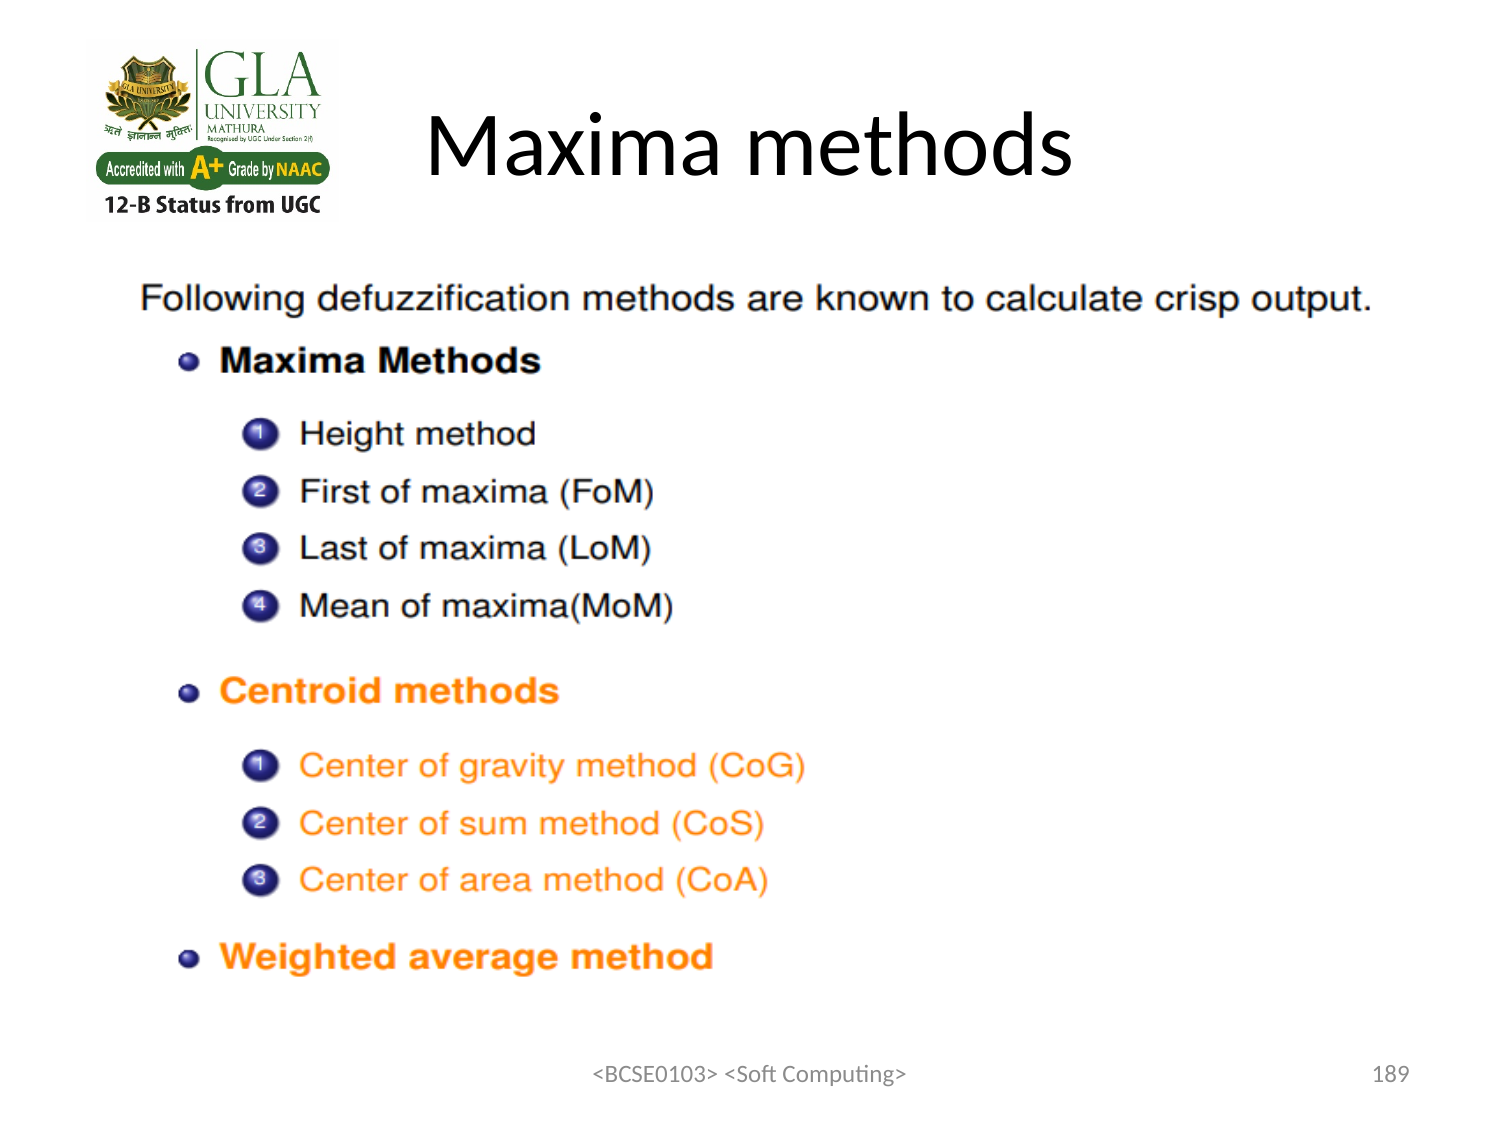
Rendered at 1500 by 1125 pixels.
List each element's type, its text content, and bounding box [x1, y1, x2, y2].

slide_number 189 [1074, 1042, 1425, 1103]
footer <BCSE0103> <Soft Computing> [512, 1042, 988, 1103]
picture [86, 39, 339, 222]
title Maxima methods [75, 45, 1425, 233]
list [111, 276, 1400, 991]
